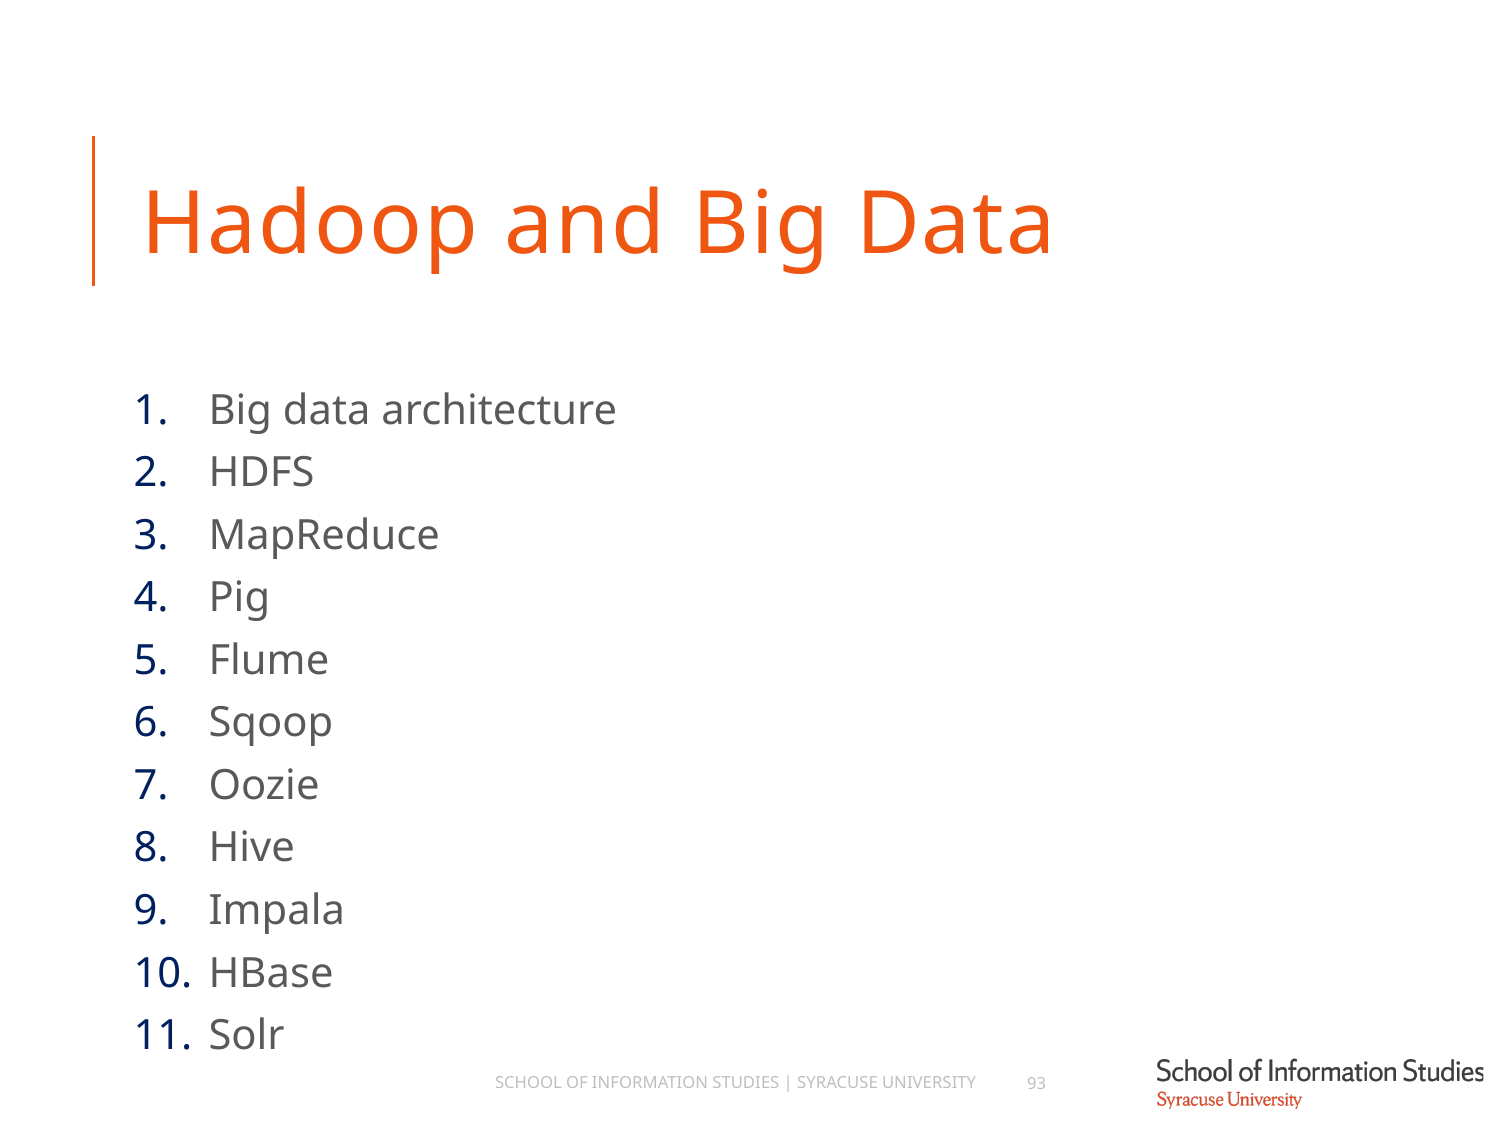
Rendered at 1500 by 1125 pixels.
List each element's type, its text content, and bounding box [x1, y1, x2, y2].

list Big data architecture HDFS MapReduce Pig Flume Sqoop Oozie Hive Impala HBase Solr [126, 375, 1322, 1035]
slide_number 93 [1012, 1061, 1149, 1107]
footer School of Information Studies | Syracuse University [283, 1061, 993, 1106]
title Hadoop and Big Data [126, 96, 1322, 342]
